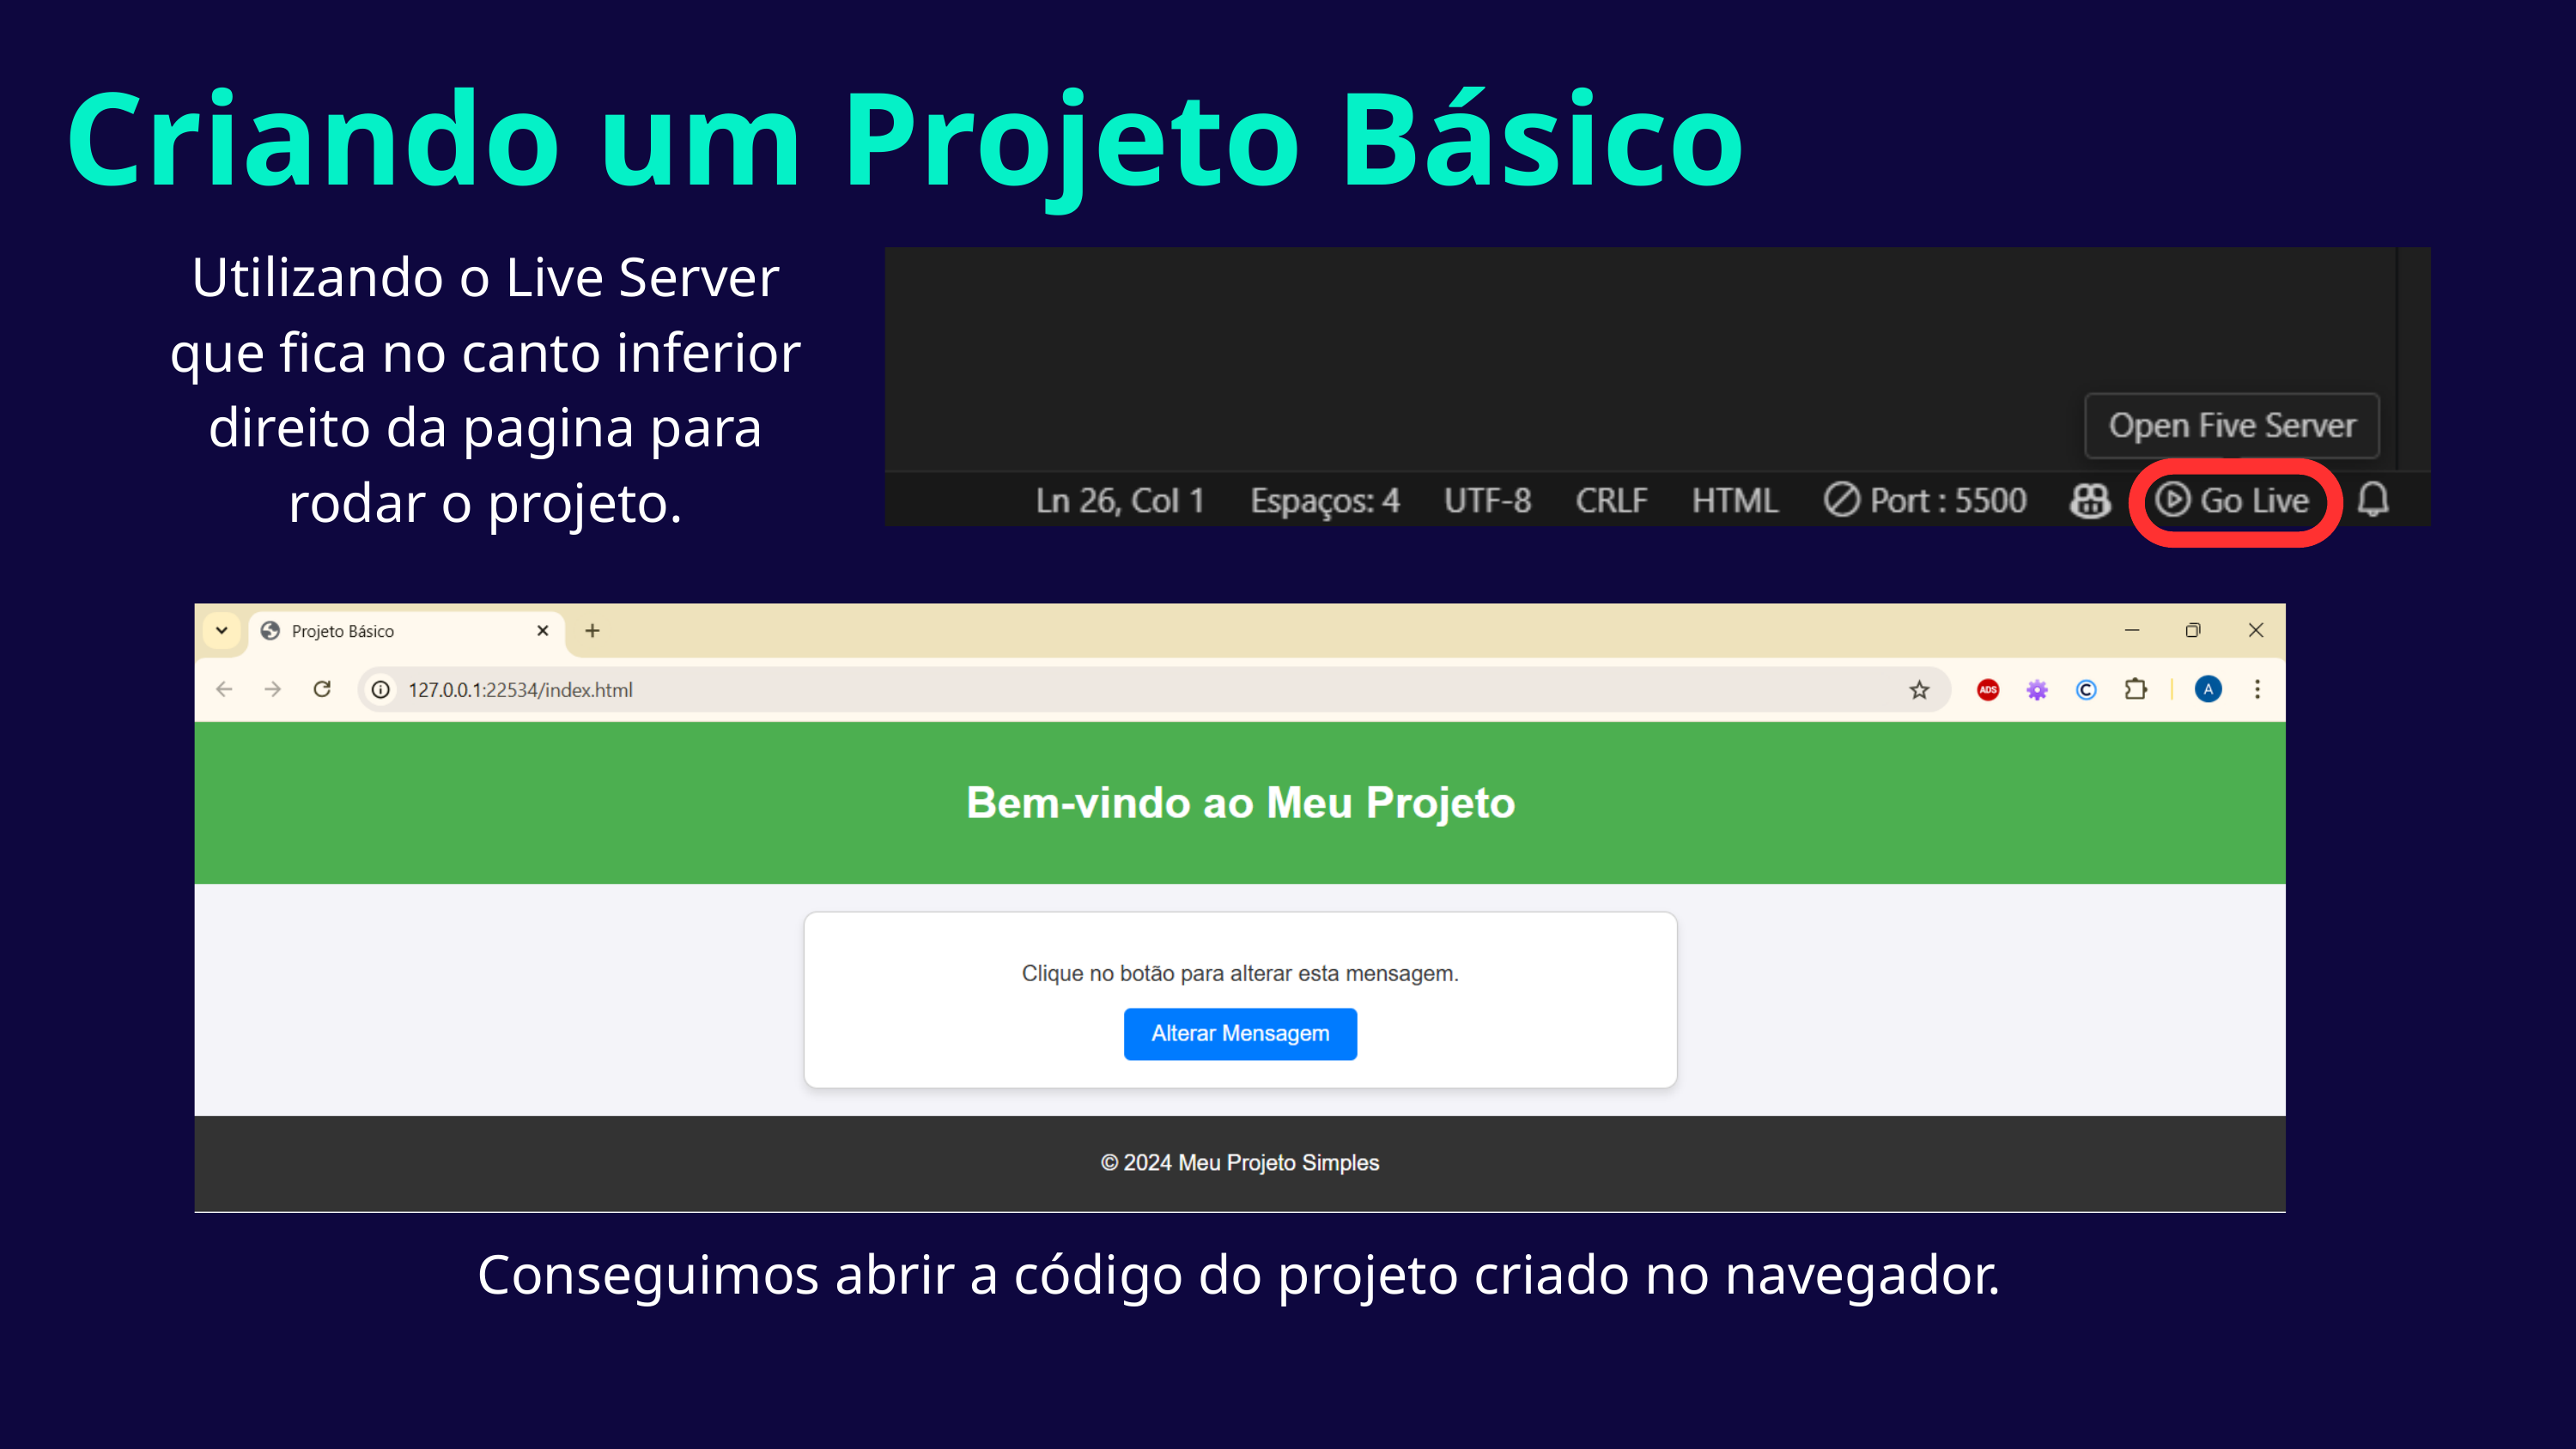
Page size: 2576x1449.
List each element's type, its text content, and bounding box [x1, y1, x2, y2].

text_box Criando um Projeto Básico [63, 66, 1832, 211]
text_box Conseguimos abrir a código do projeto criado no navegador. [144, 1229, 2336, 1306]
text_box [2136, 466, 2336, 540]
text_box [884, 247, 2432, 526]
text_box Utilizando o Live Server que fica no canto inferior direito da pagina para rodar o projeto. [144, 232, 828, 533]
text_box [194, 603, 2287, 1213]
